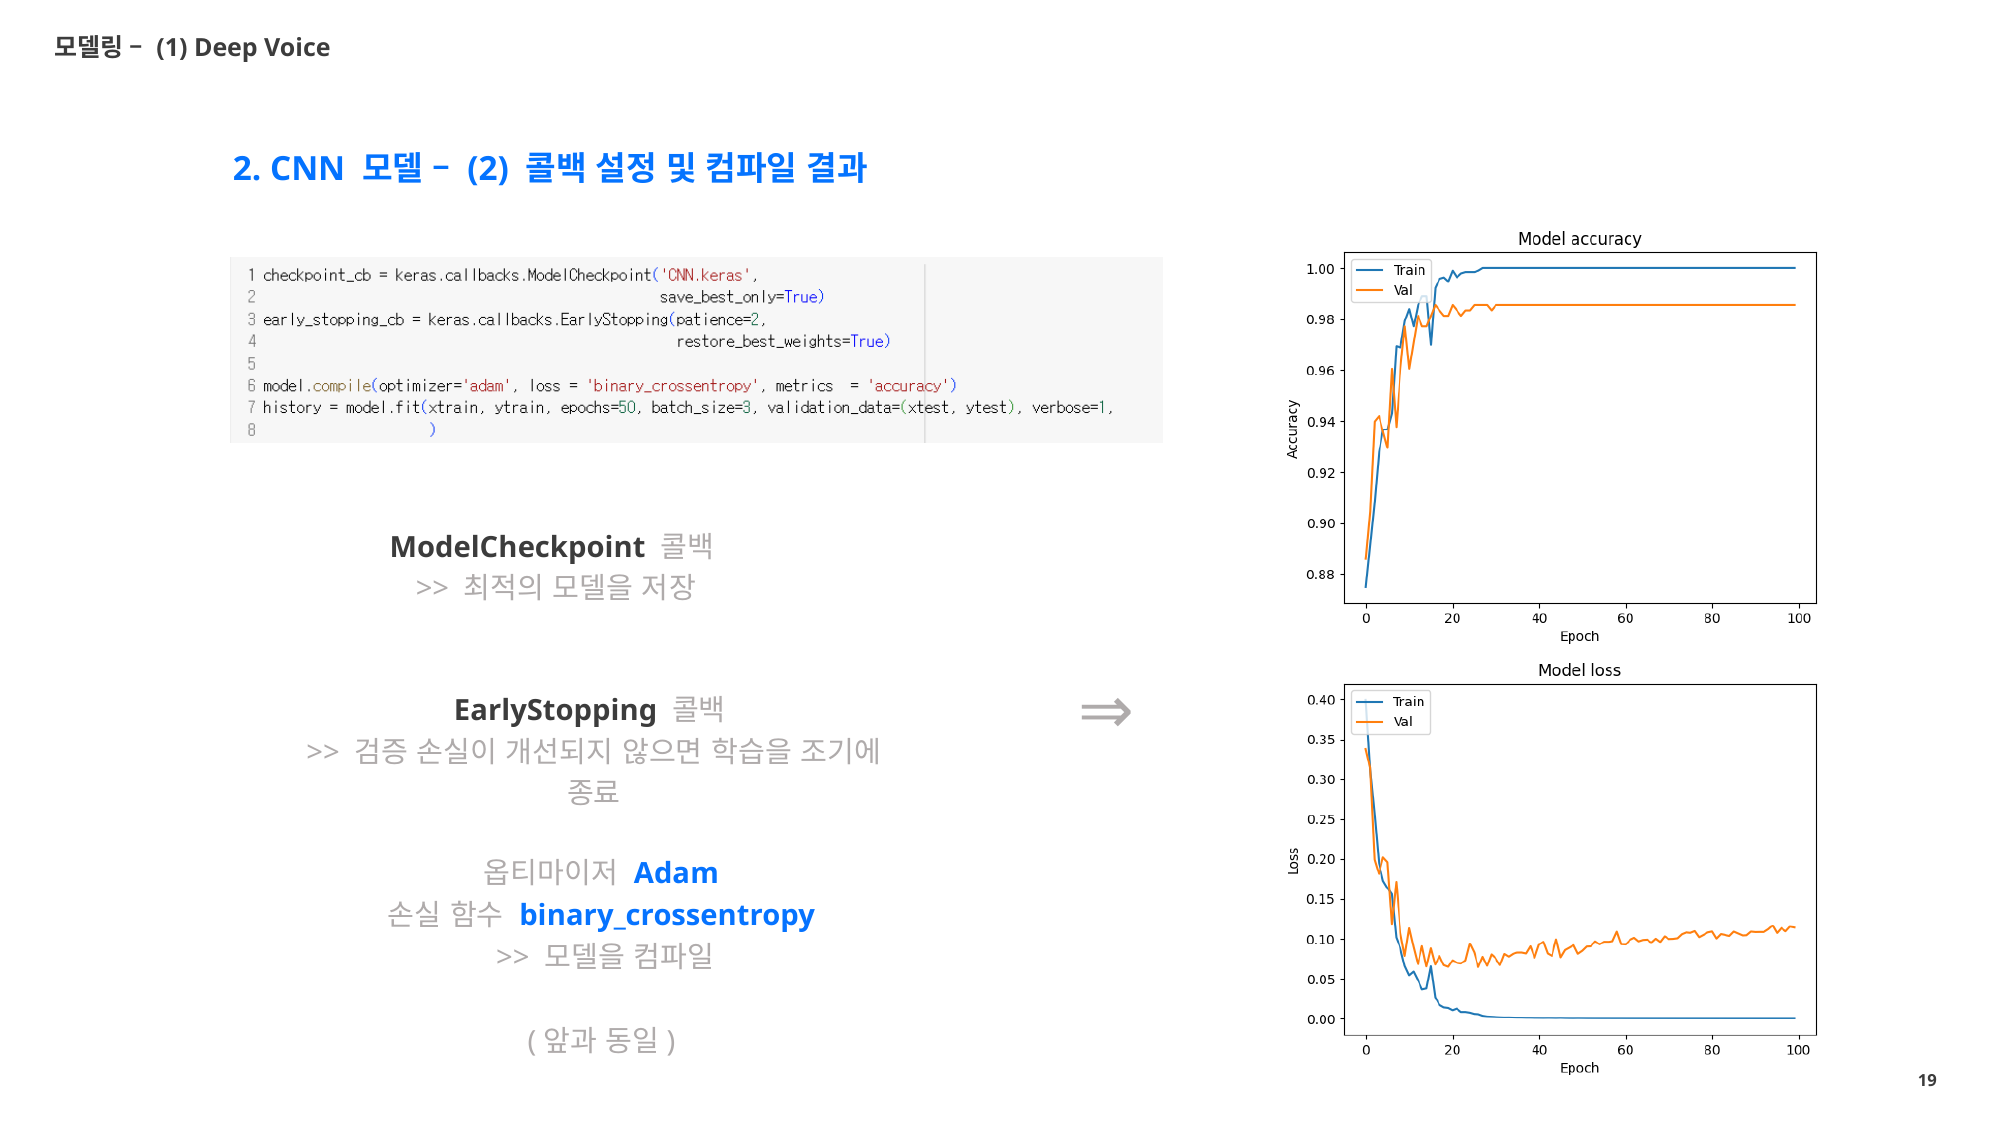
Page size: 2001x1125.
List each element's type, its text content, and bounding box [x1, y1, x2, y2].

text_box 모델링 – (1) Deep Voice [54, 31, 512, 62]
text_box ⇒ [1063, 659, 1150, 754]
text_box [283, 518, 906, 1058]
picture [1266, 227, 1859, 1092]
title 2. CNN 모델 – (2) 콜백 설정 및 컴파일 결과 [230, 145, 881, 257]
picture [230, 257, 1163, 443]
